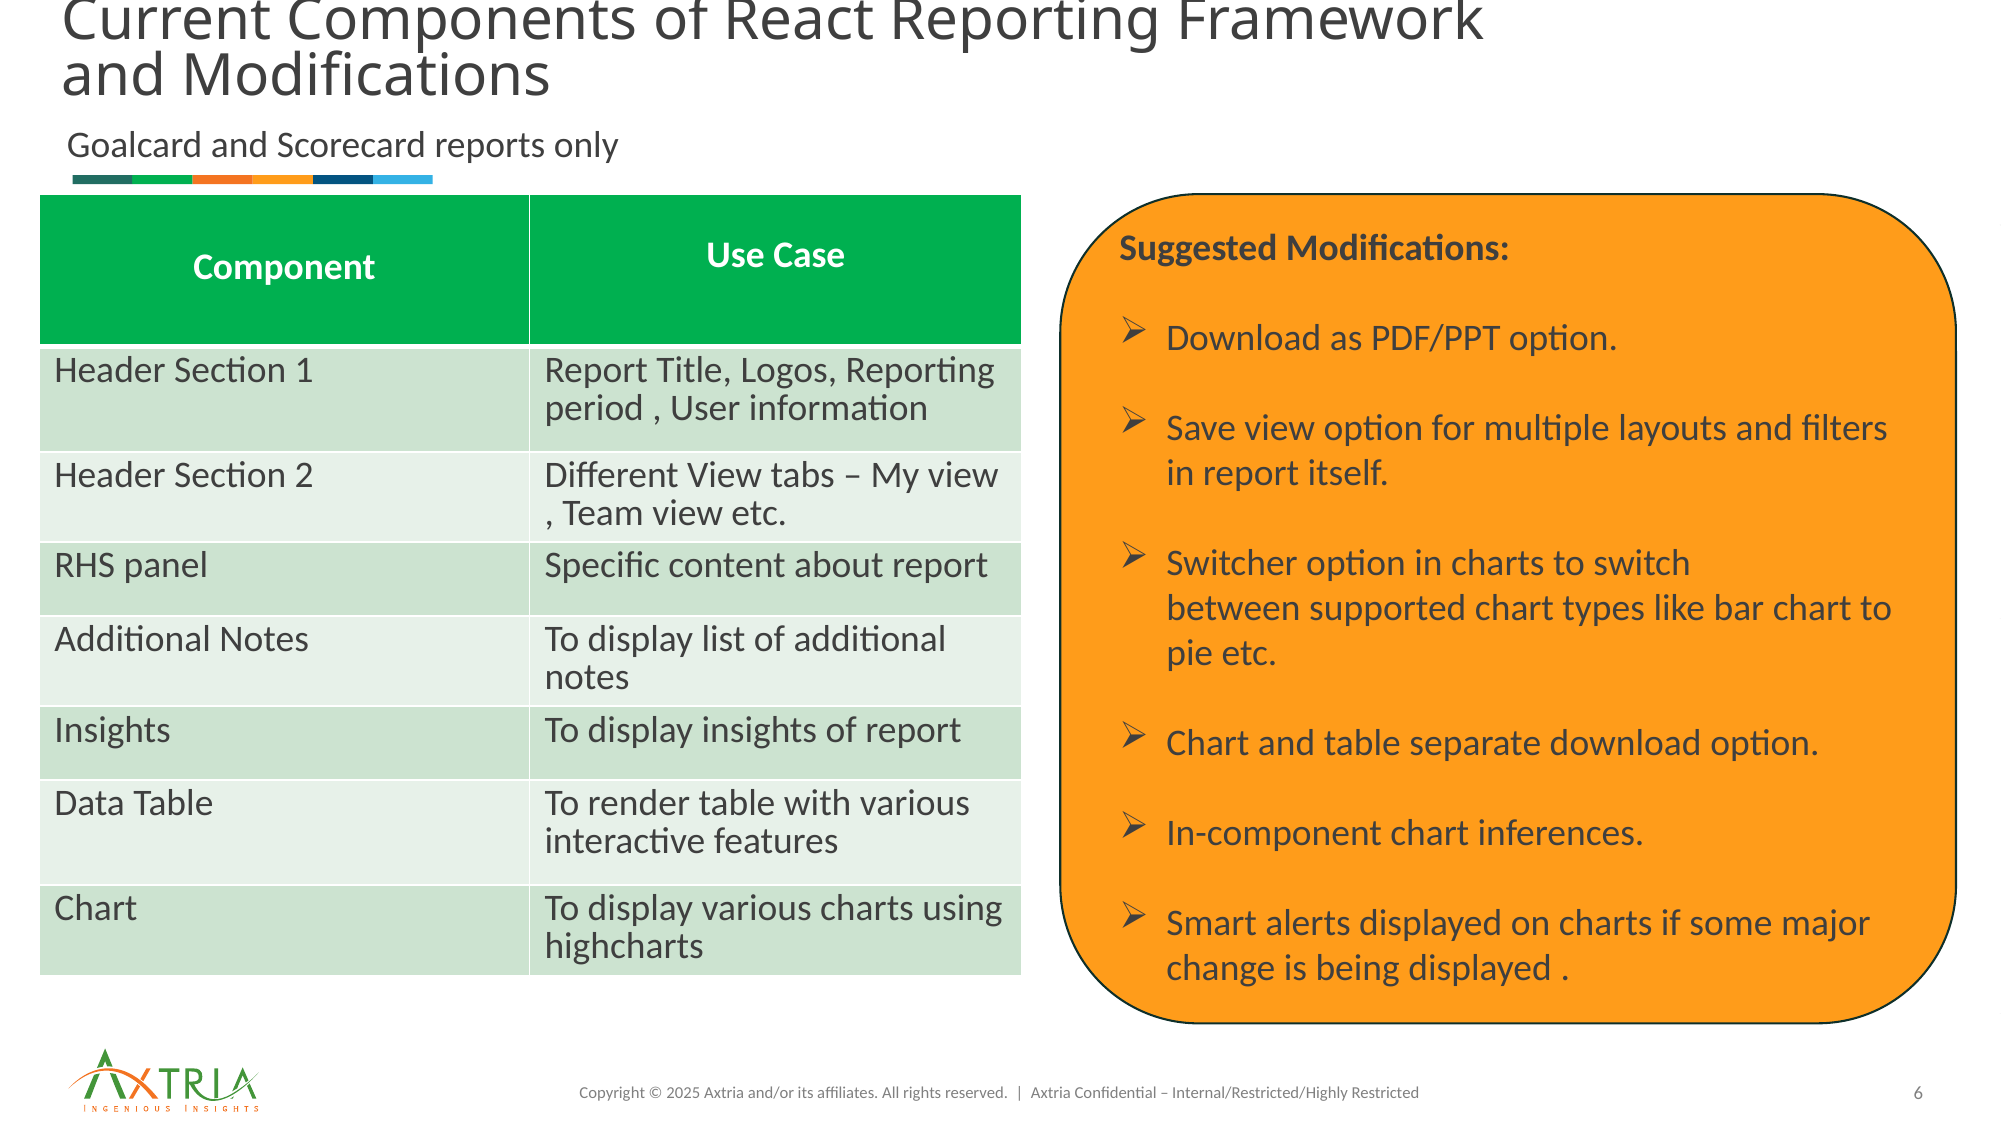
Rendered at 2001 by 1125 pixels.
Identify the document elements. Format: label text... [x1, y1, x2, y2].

text_box Suggested Modifications: Download as PDF/PPT option. Save view option for multiple layouts and filters in report itself. Switcher option in charts to switch between supported chart types like bar chart to pie etc. Chart and table separate download option. In-component chart inferences. Smart alerts displayed on charts if some major change is being displayed . [1104, 215, 1913, 996]
table_cell To display insights of report [530, 707, 1021, 779]
title Current Components of React Reporting Framework and Modifications [61, 0, 1892, 114]
table_cell To display list of additional notes [530, 617, 1021, 705]
text_box Goalcard and Scorecard reports only [0, 112, 1060, 173]
table_cell Header Section 2 [40, 453, 529, 541]
text_box [1059, 230, 1104, 988]
text_box [1114, 996, 1903, 1025]
table_cell Specific content about report [530, 543, 1021, 615]
text_box [1913, 230, 1958, 987]
table_cell Different View tabs – My view , Team view etc. [530, 453, 1021, 541]
table_cell Additional Notes [40, 617, 529, 705]
table_cell To display various charts using highcharts [530, 886, 1021, 975]
table_cell Report Title, Logos, Reporting period , User information [530, 349, 1021, 451]
table_cell Insights [40, 707, 529, 779]
table_cell To render table with various interactive features [530, 781, 1021, 884]
table_cell RHS panel [40, 543, 529, 615]
table_header Component [40, 195, 529, 344]
table_cell Chart [40, 886, 529, 975]
text_box [1123, 193, 1893, 215]
table_cell Data Table [40, 781, 529, 884]
table_header Use Case [530, 195, 1021, 344]
table_cell Header Section 1 [40, 349, 529, 451]
